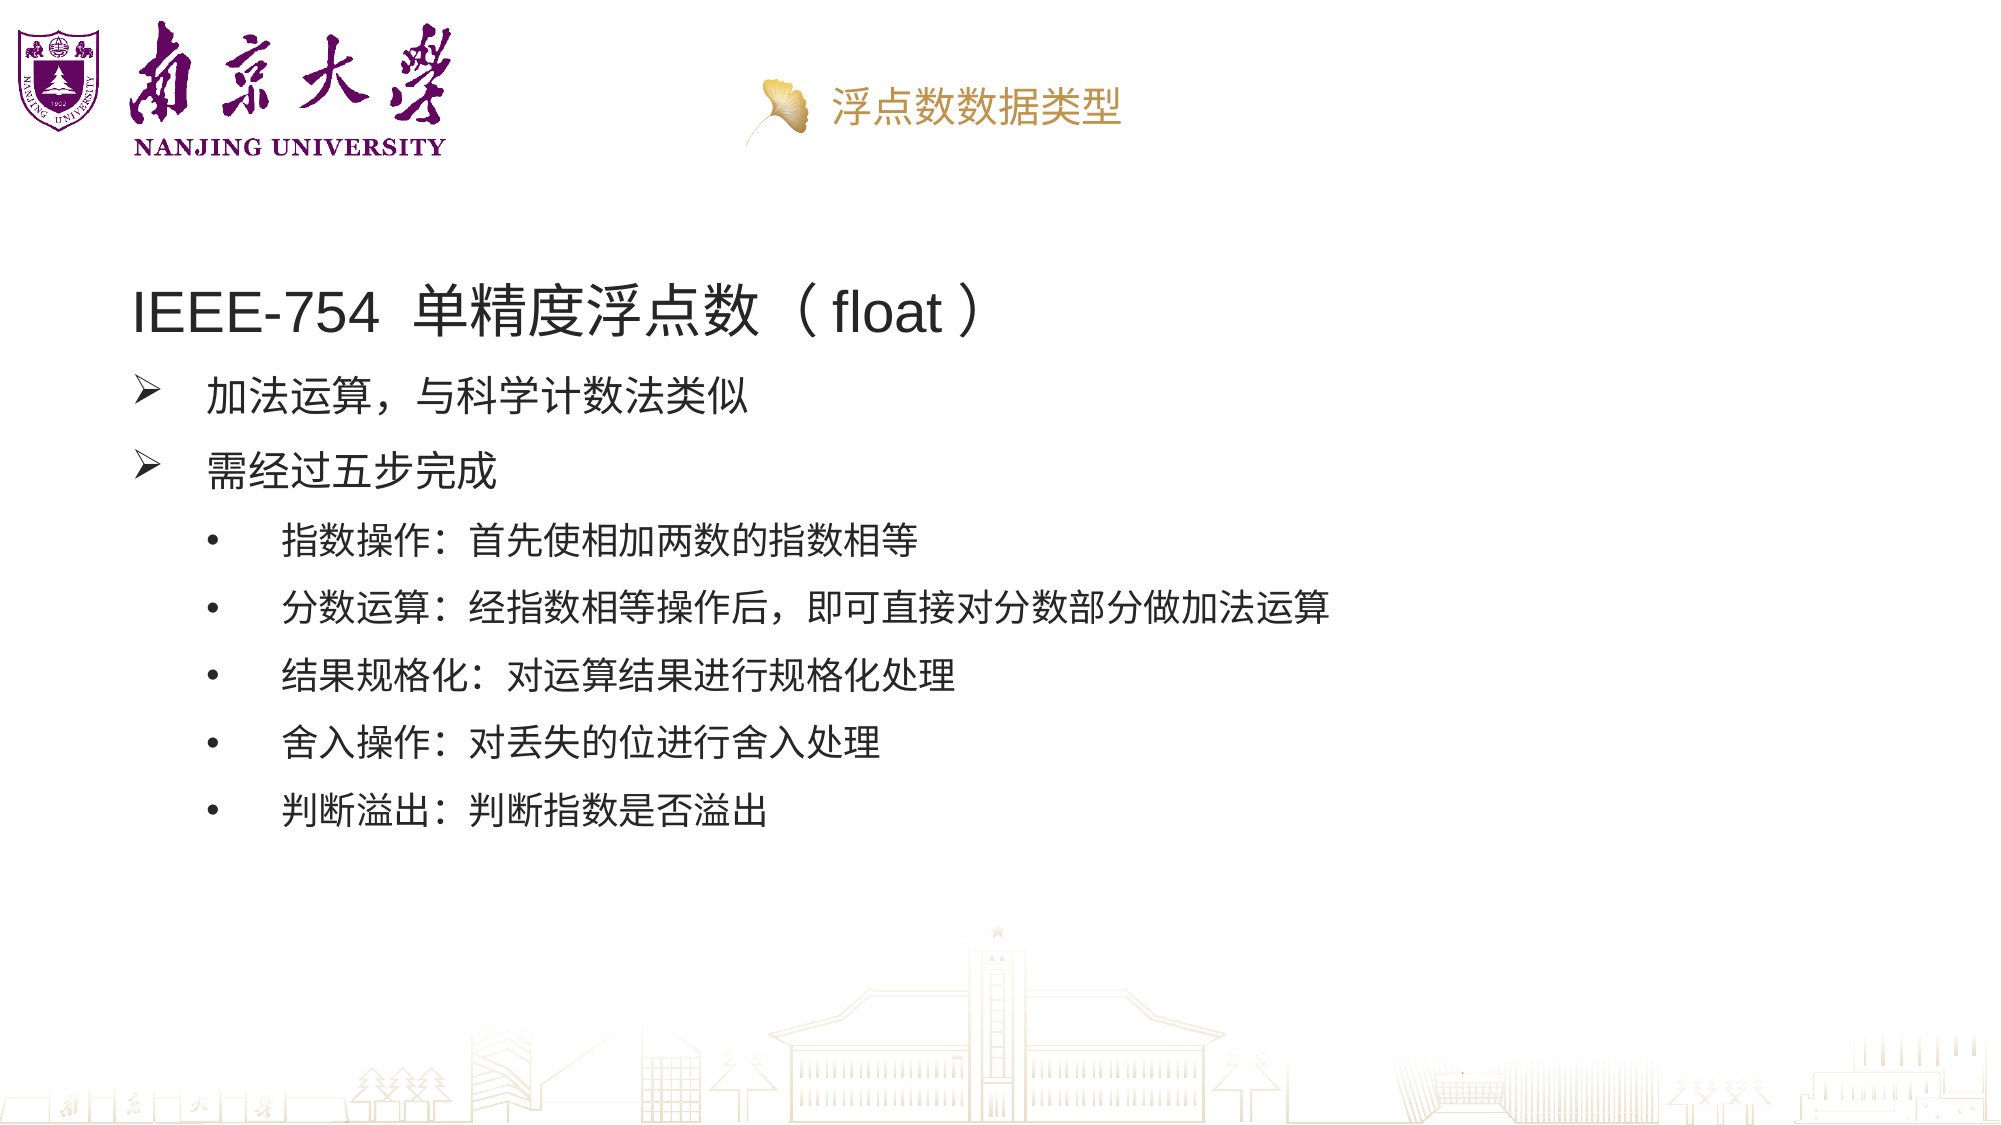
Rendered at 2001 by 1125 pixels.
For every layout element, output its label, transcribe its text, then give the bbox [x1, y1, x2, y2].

picture [18, 21, 451, 160]
text_box 浮点数数据类型 [816, 73, 1226, 139]
text_box IEEE-754 单精度浮点数（float） 加法运算，与科学计数法类似 需经过五步完成 指数操作：首先使相加两数的指数相等 分数运算：经指数相等操作后，即可直接对分数部分做加法运算 结果规格化：对运算结果进行规格化处理 舍入操作：对丢失的位进行舍入处理 判断溢出：判断指数是否溢出 [116, 249, 1653, 840]
picture [731, 64, 830, 169]
